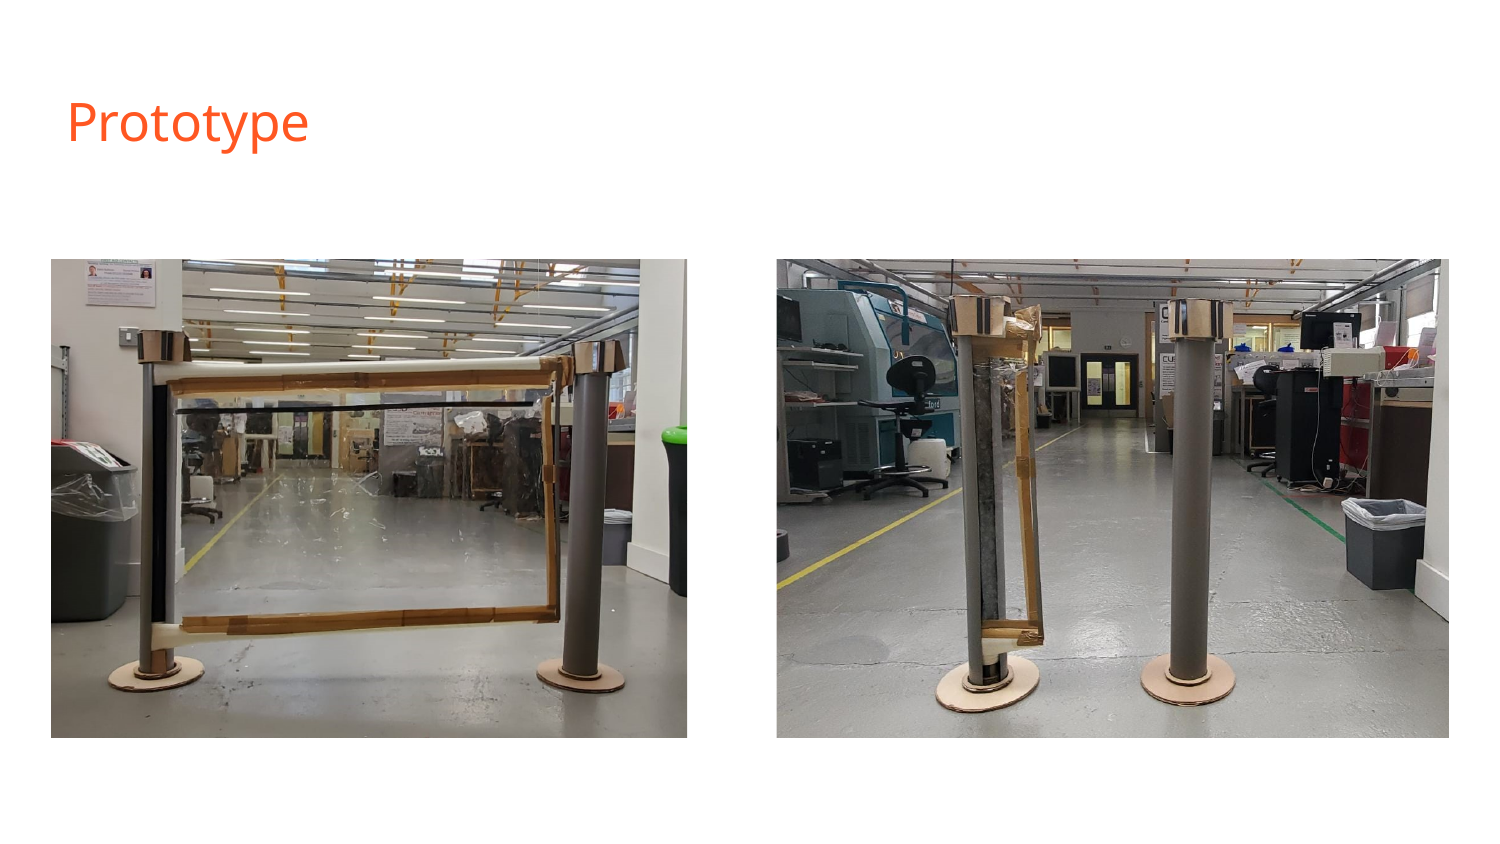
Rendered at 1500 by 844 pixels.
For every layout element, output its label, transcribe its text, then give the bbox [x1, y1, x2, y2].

picture [50, 259, 688, 738]
title Prototype [51, 72, 1449, 167]
picture [776, 259, 1450, 738]
